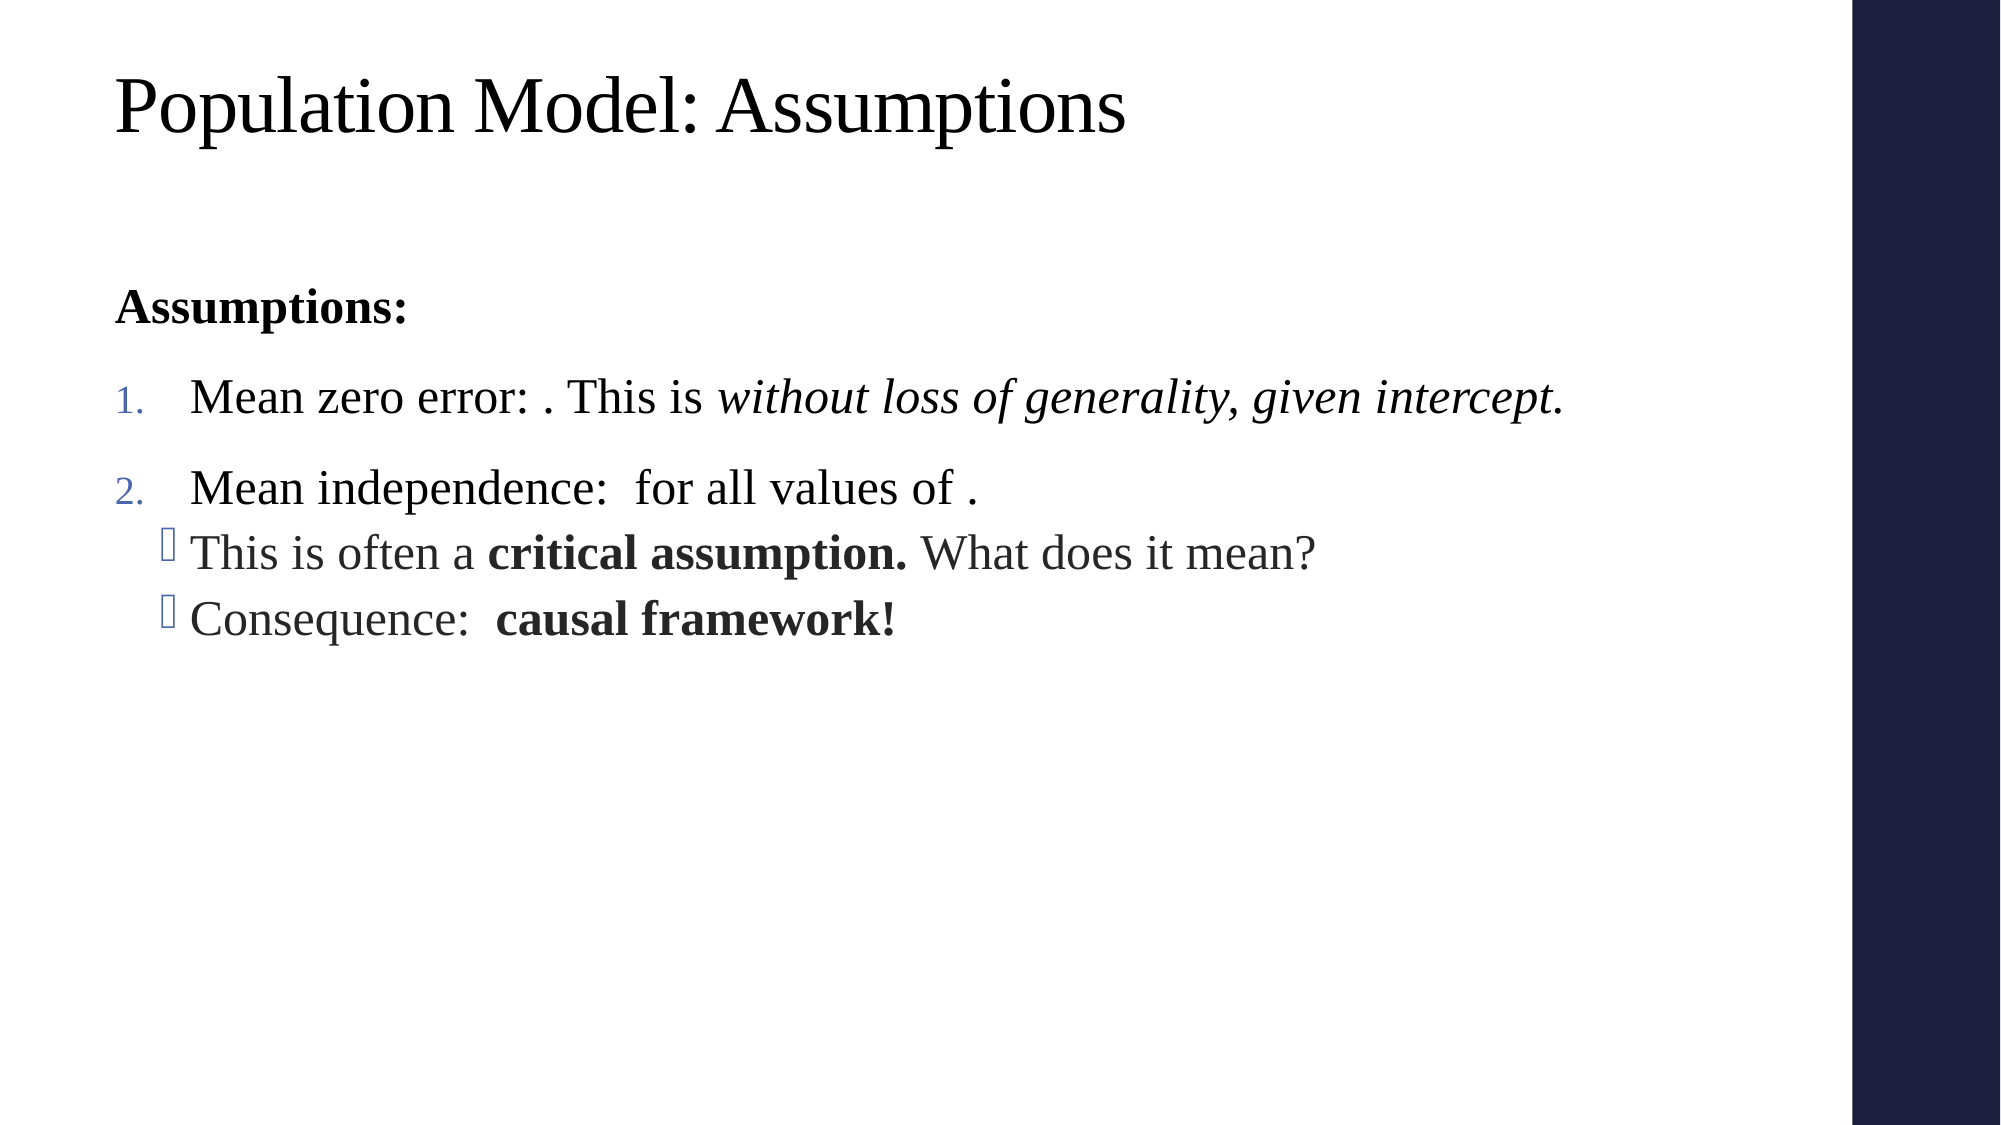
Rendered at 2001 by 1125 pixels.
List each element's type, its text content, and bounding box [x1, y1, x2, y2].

title Population Model: Assumptions [99, 55, 1293, 158]
